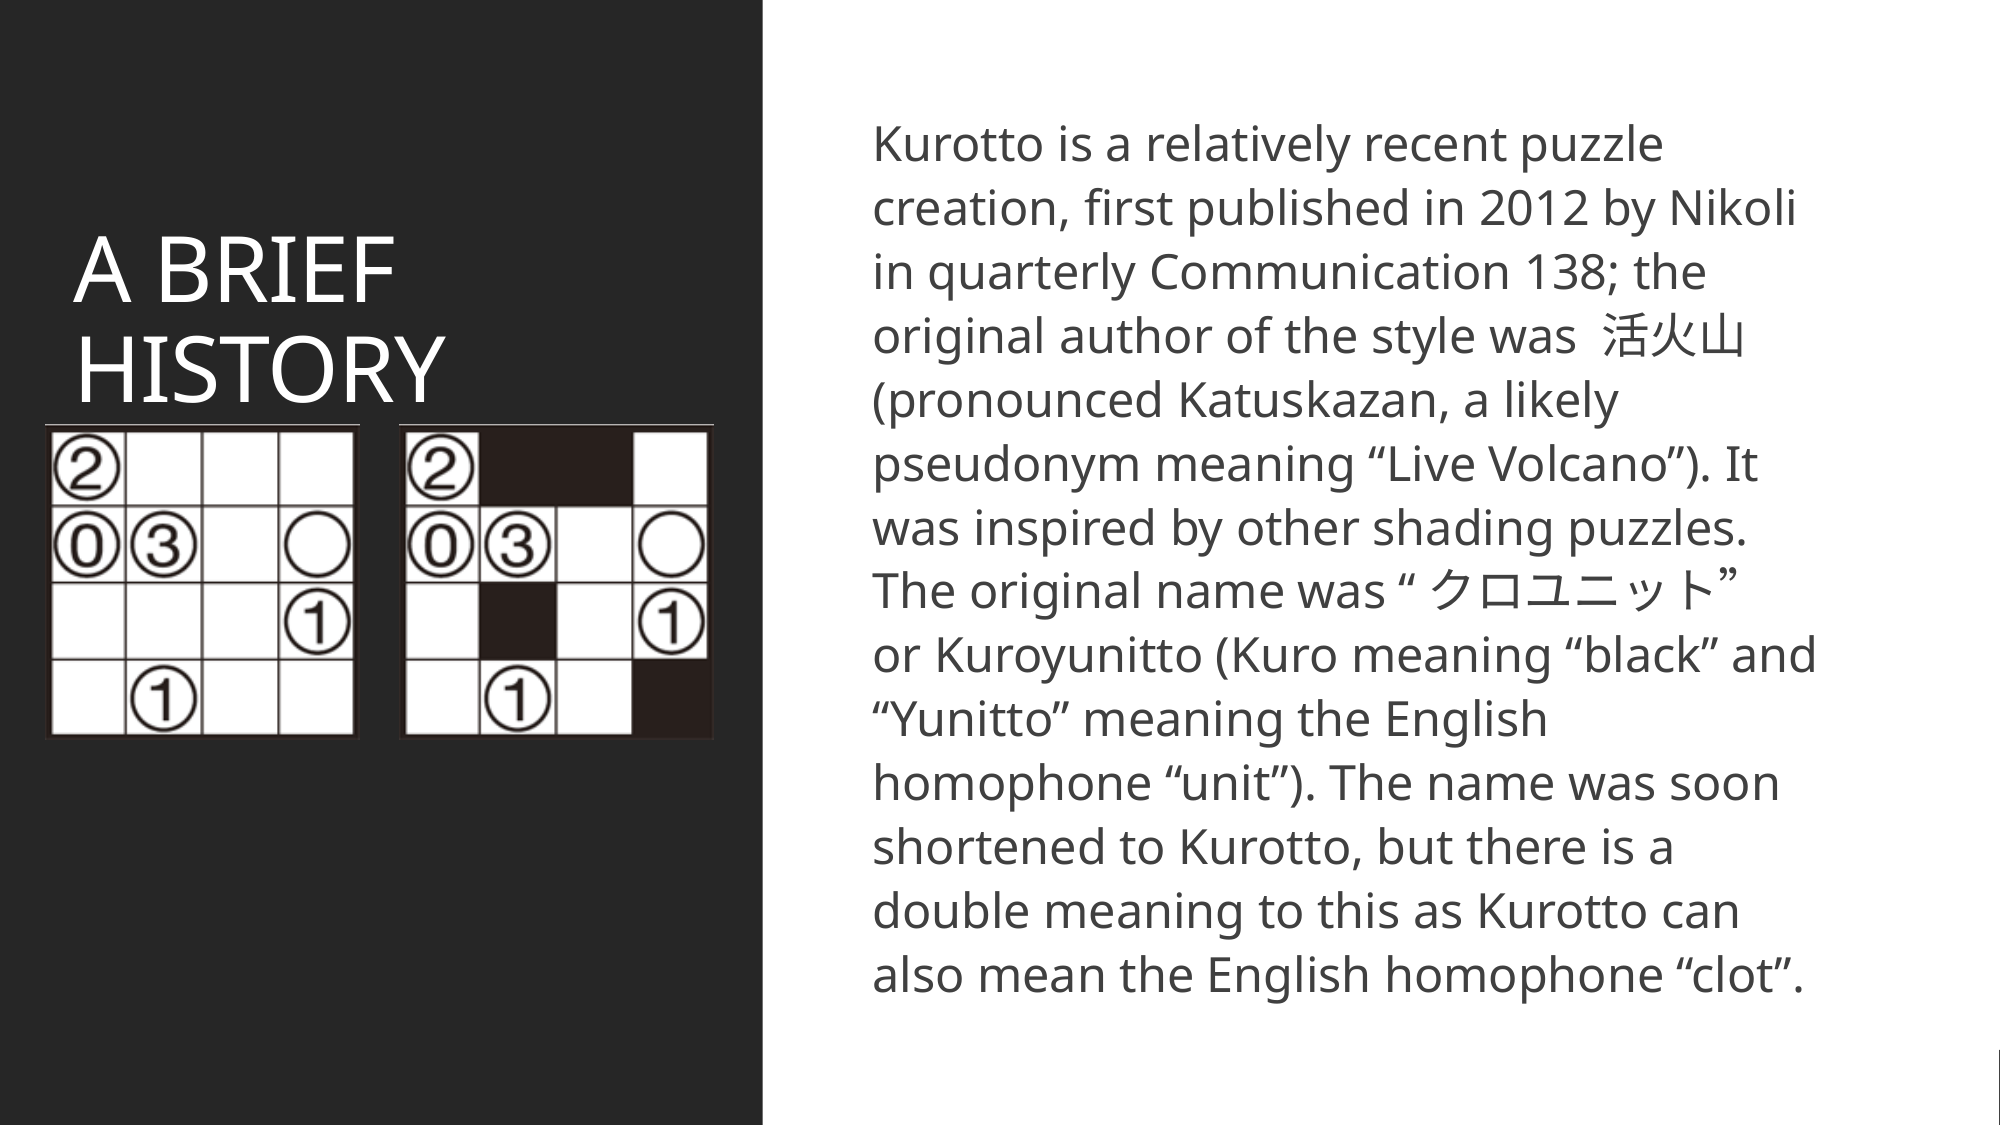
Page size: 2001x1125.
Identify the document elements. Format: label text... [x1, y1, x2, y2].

list Kurotto is a relatively recent puzzle creation, first published in 2012 by Nikoli in quarterly Communication 138; the original author of the style was 活火山 (pronounced Katuskazan, a likely pseudonym meaning “Live Volcano”). It was inspired by other shading puzzles. The original name was “クロユニット” or Kuroyunitto (Kuro meaning “black” and “Yunitto” meaning the English homophone “unit”). The name was soon shortened to Kurotto, but there is a double meaning to this as Kurotto can also mean the English homophone “clot”. [858, 99, 1830, 1026]
text_box [0, 0, 764, 1125]
picture [44, 423, 361, 740]
text_box [764, 0, 2000, 1125]
picture [398, 423, 715, 740]
title A BRIEF HISTORY [58, 27, 727, 1026]
